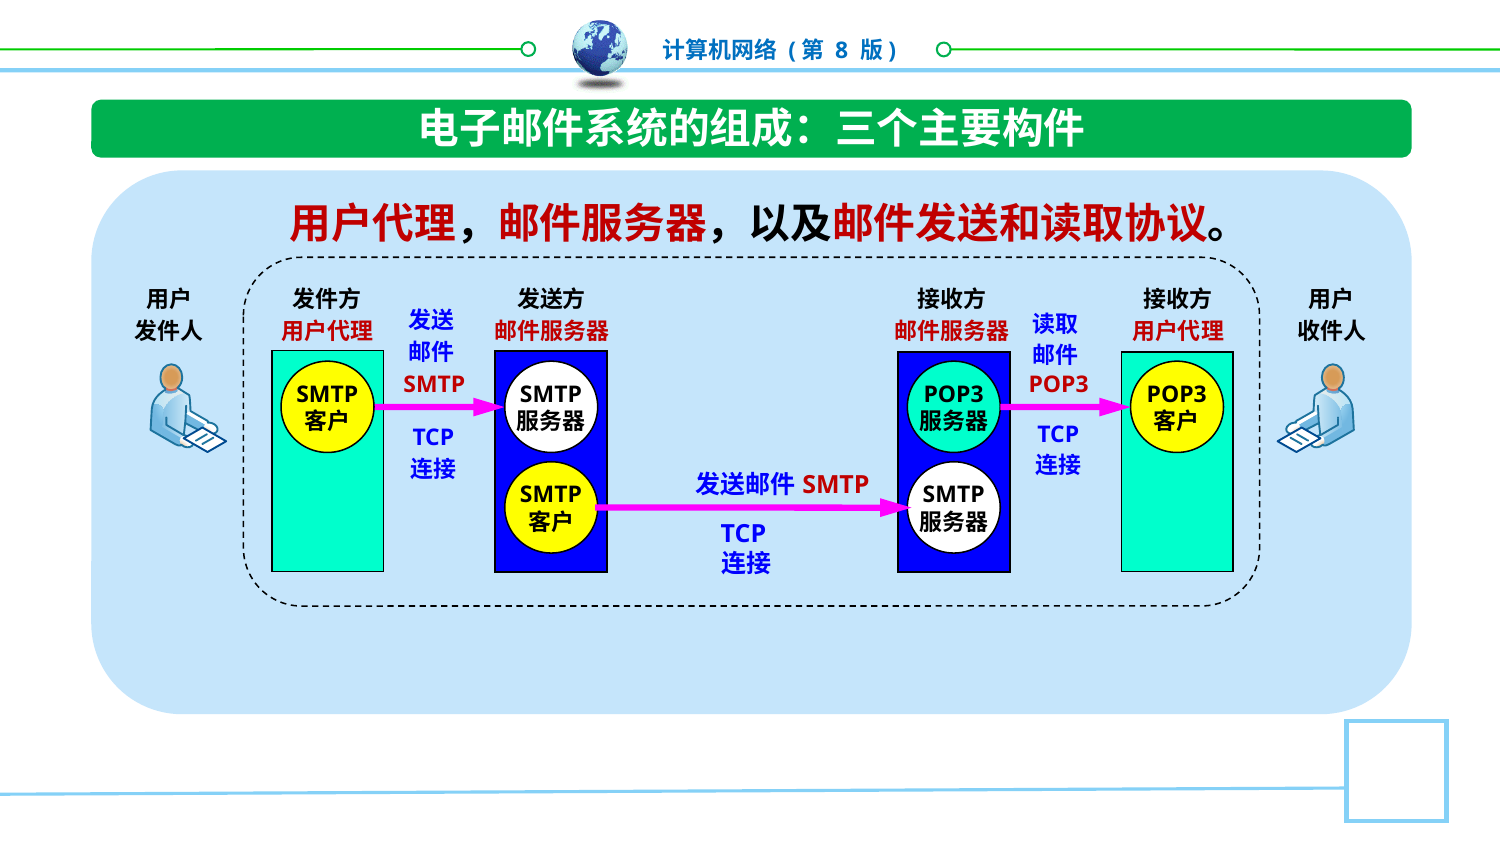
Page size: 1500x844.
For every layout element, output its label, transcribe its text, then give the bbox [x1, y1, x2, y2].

text_box 用户 发件人 [120, 273, 219, 352]
text_box [241, 255, 1262, 609]
text_box [1101, 99, 1412, 158]
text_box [143, 357, 234, 467]
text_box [1270, 357, 1362, 467]
text_box [89, 168, 1414, 717]
text_box [91, 99, 402, 158]
text_box 用户代理，邮件服务器，以及邮件发送和读取协议。 [179, 177, 1359, 255]
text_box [265, 273, 1240, 508]
text_box 用户 收件人 [1282, 273, 1382, 352]
text_box 电子邮件系统的组成：三个主要构件 [402, 94, 1101, 159]
picture [570, 18, 629, 94]
